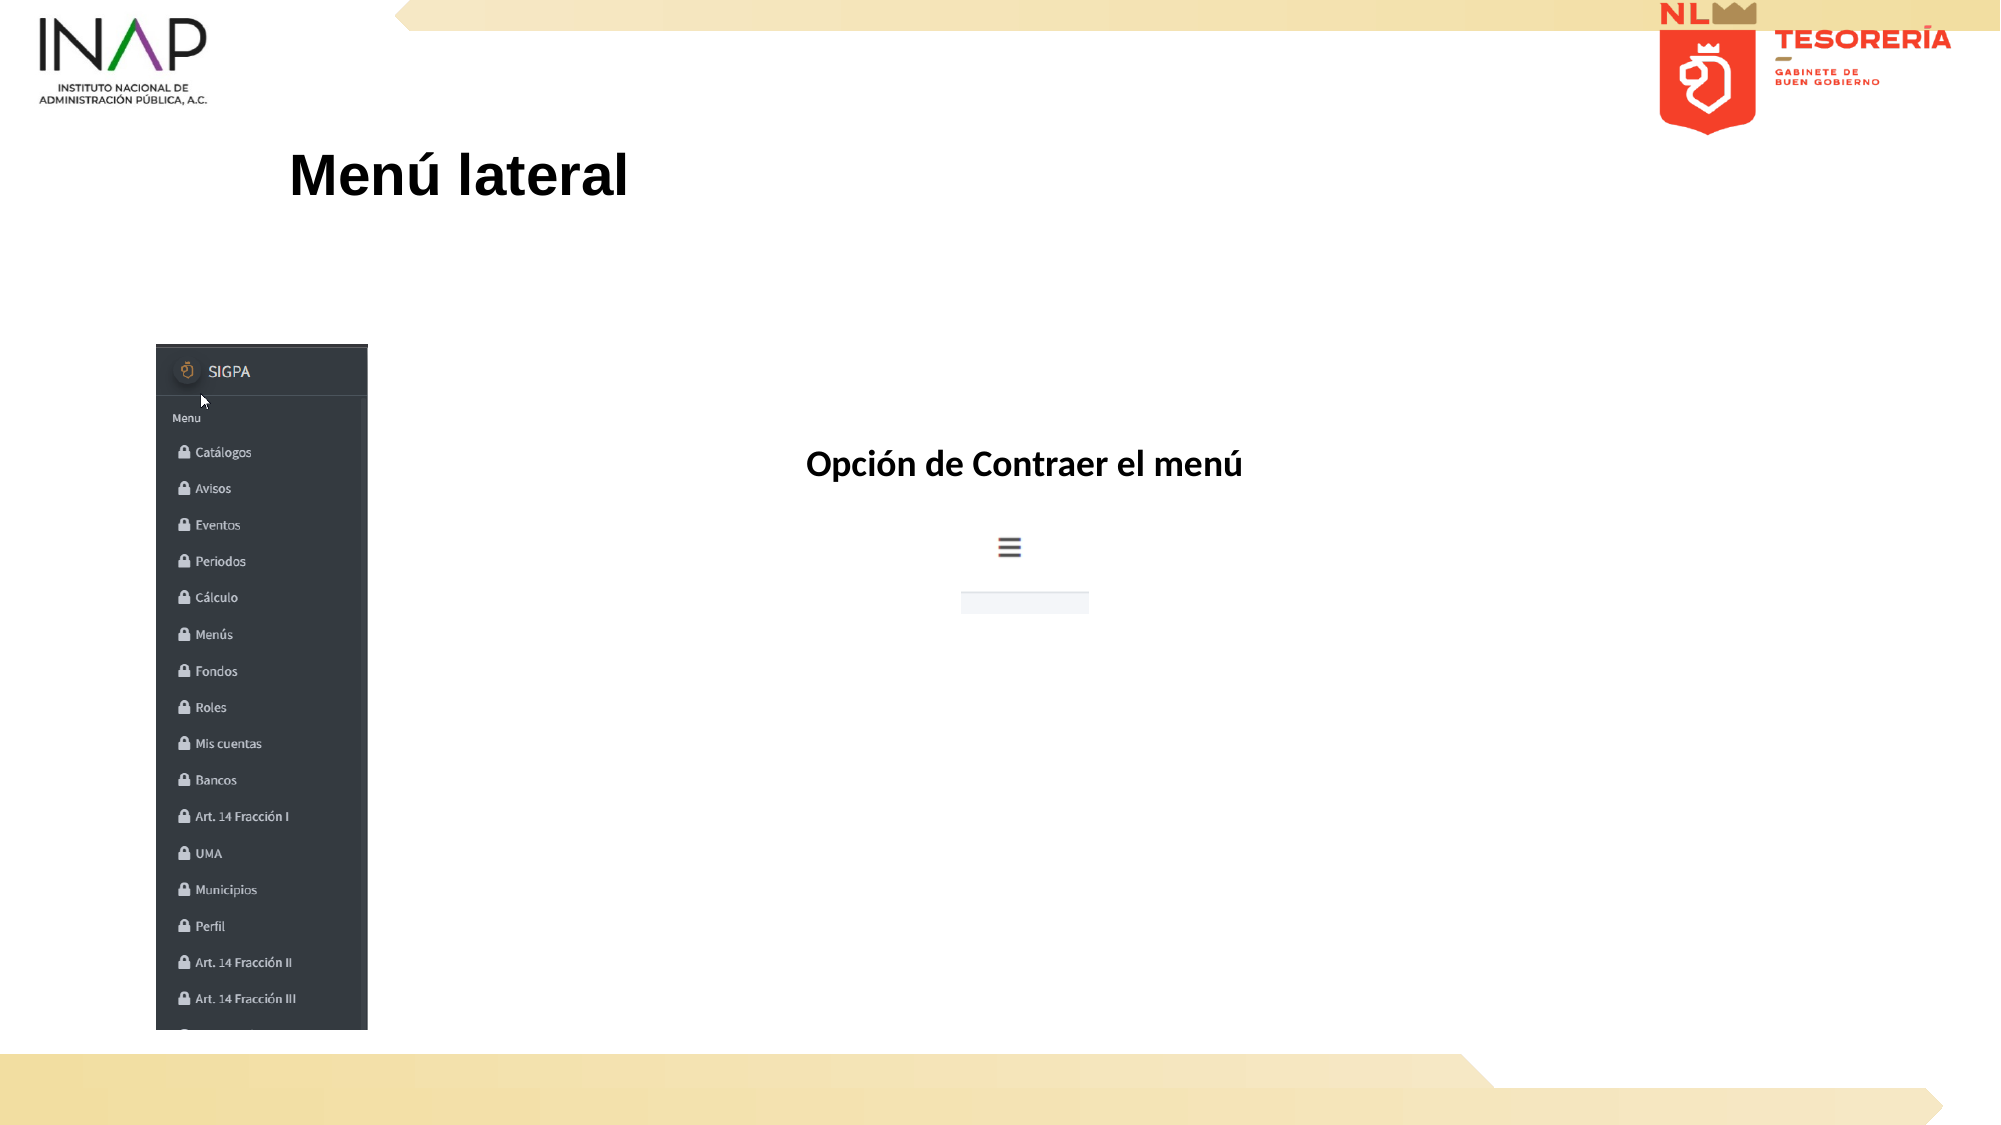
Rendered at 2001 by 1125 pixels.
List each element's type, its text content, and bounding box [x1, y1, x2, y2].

text_box Opción de Contraer el menú [791, 431, 1259, 492]
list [156, 344, 368, 1030]
picture [1651, 0, 2000, 138]
picture [961, 513, 1089, 614]
picture [6, 3, 240, 121]
title Menú lateral [275, 137, 2000, 355]
